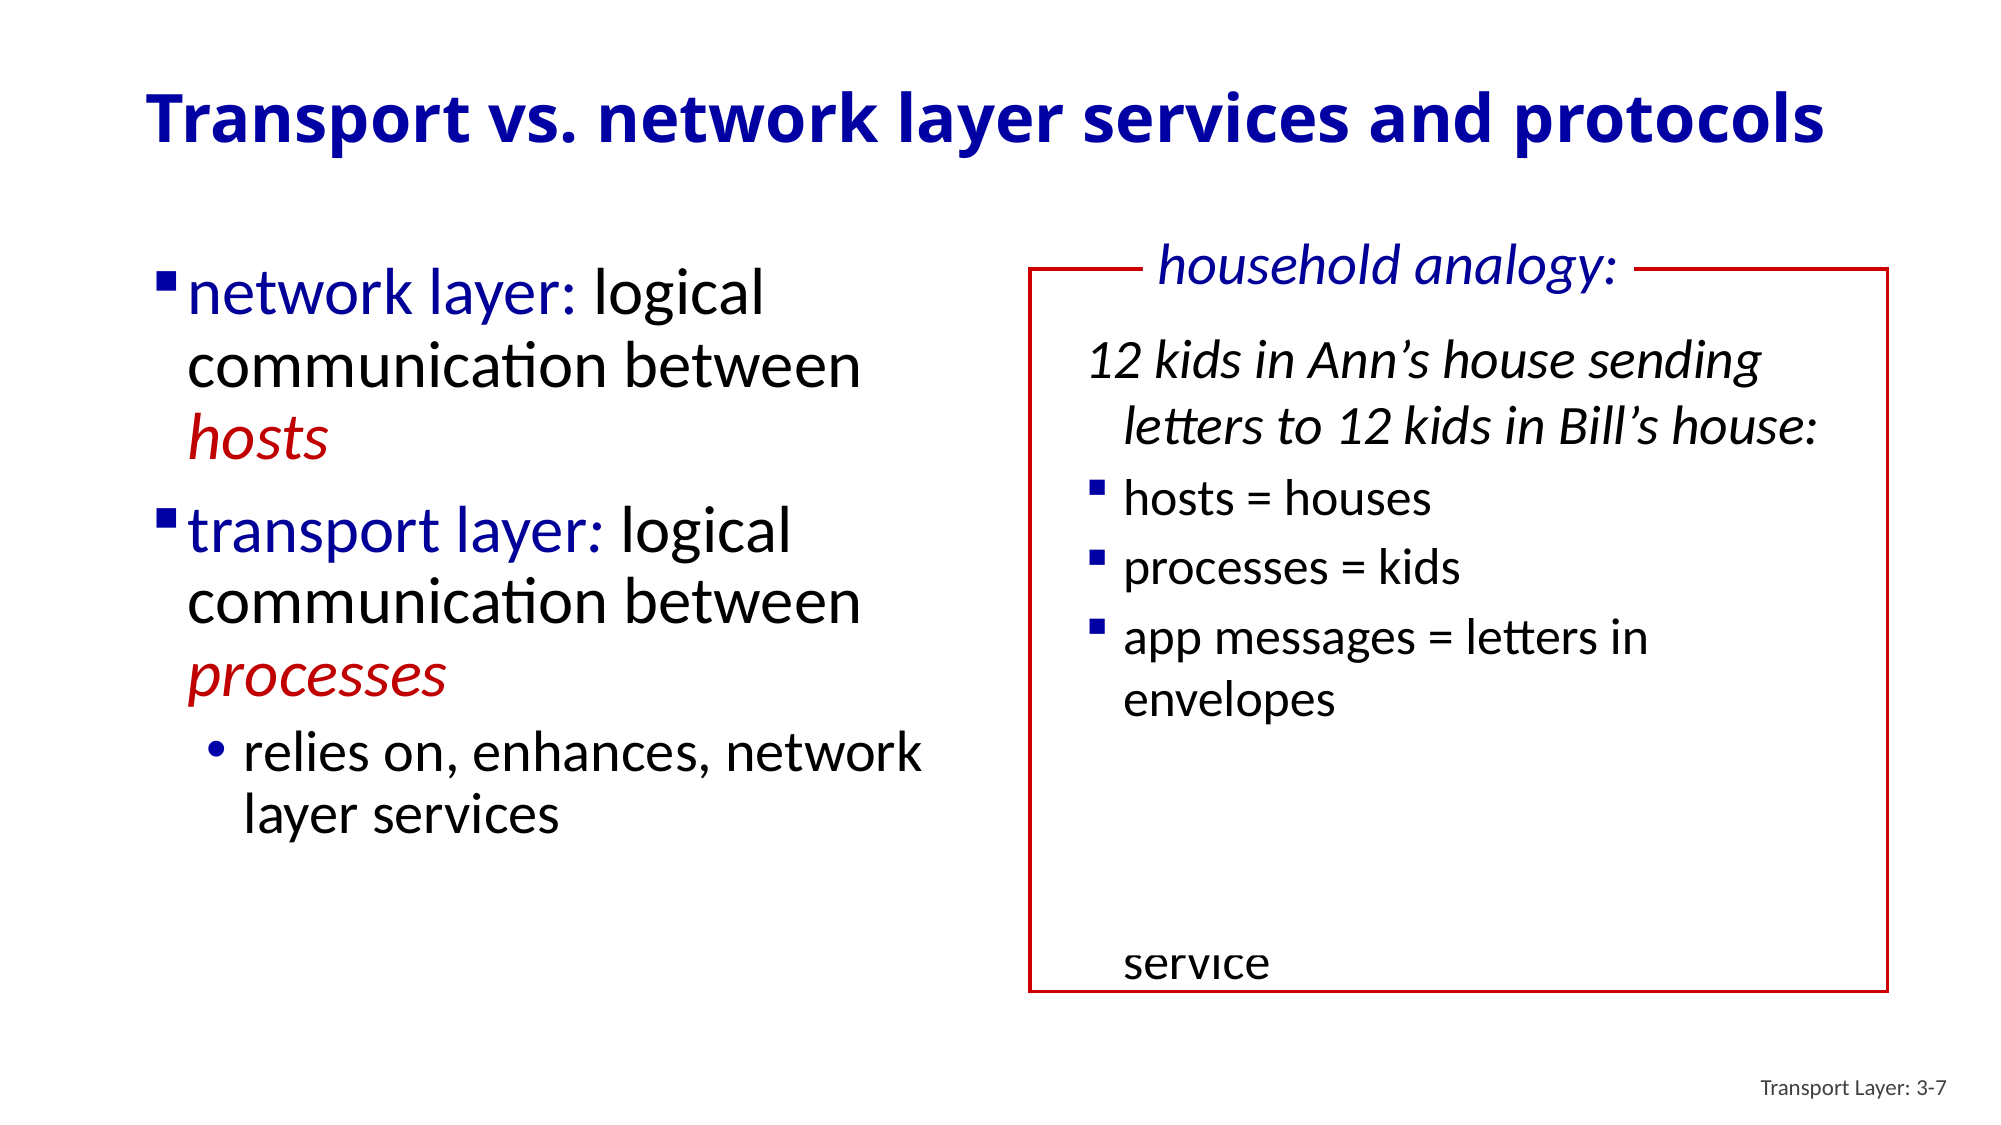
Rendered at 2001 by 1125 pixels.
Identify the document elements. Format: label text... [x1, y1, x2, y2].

text_box Transport vs. network layer services and protocols [130, 47, 1952, 194]
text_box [1029, 179, 1927, 1013]
text_box network layer: logical communication between hosts transport layer: logical communication between processes relies on, enhances, network layer services [115, 249, 973, 1013]
text_box Transport Layer: 3-7 [1512, 1056, 1962, 1117]
